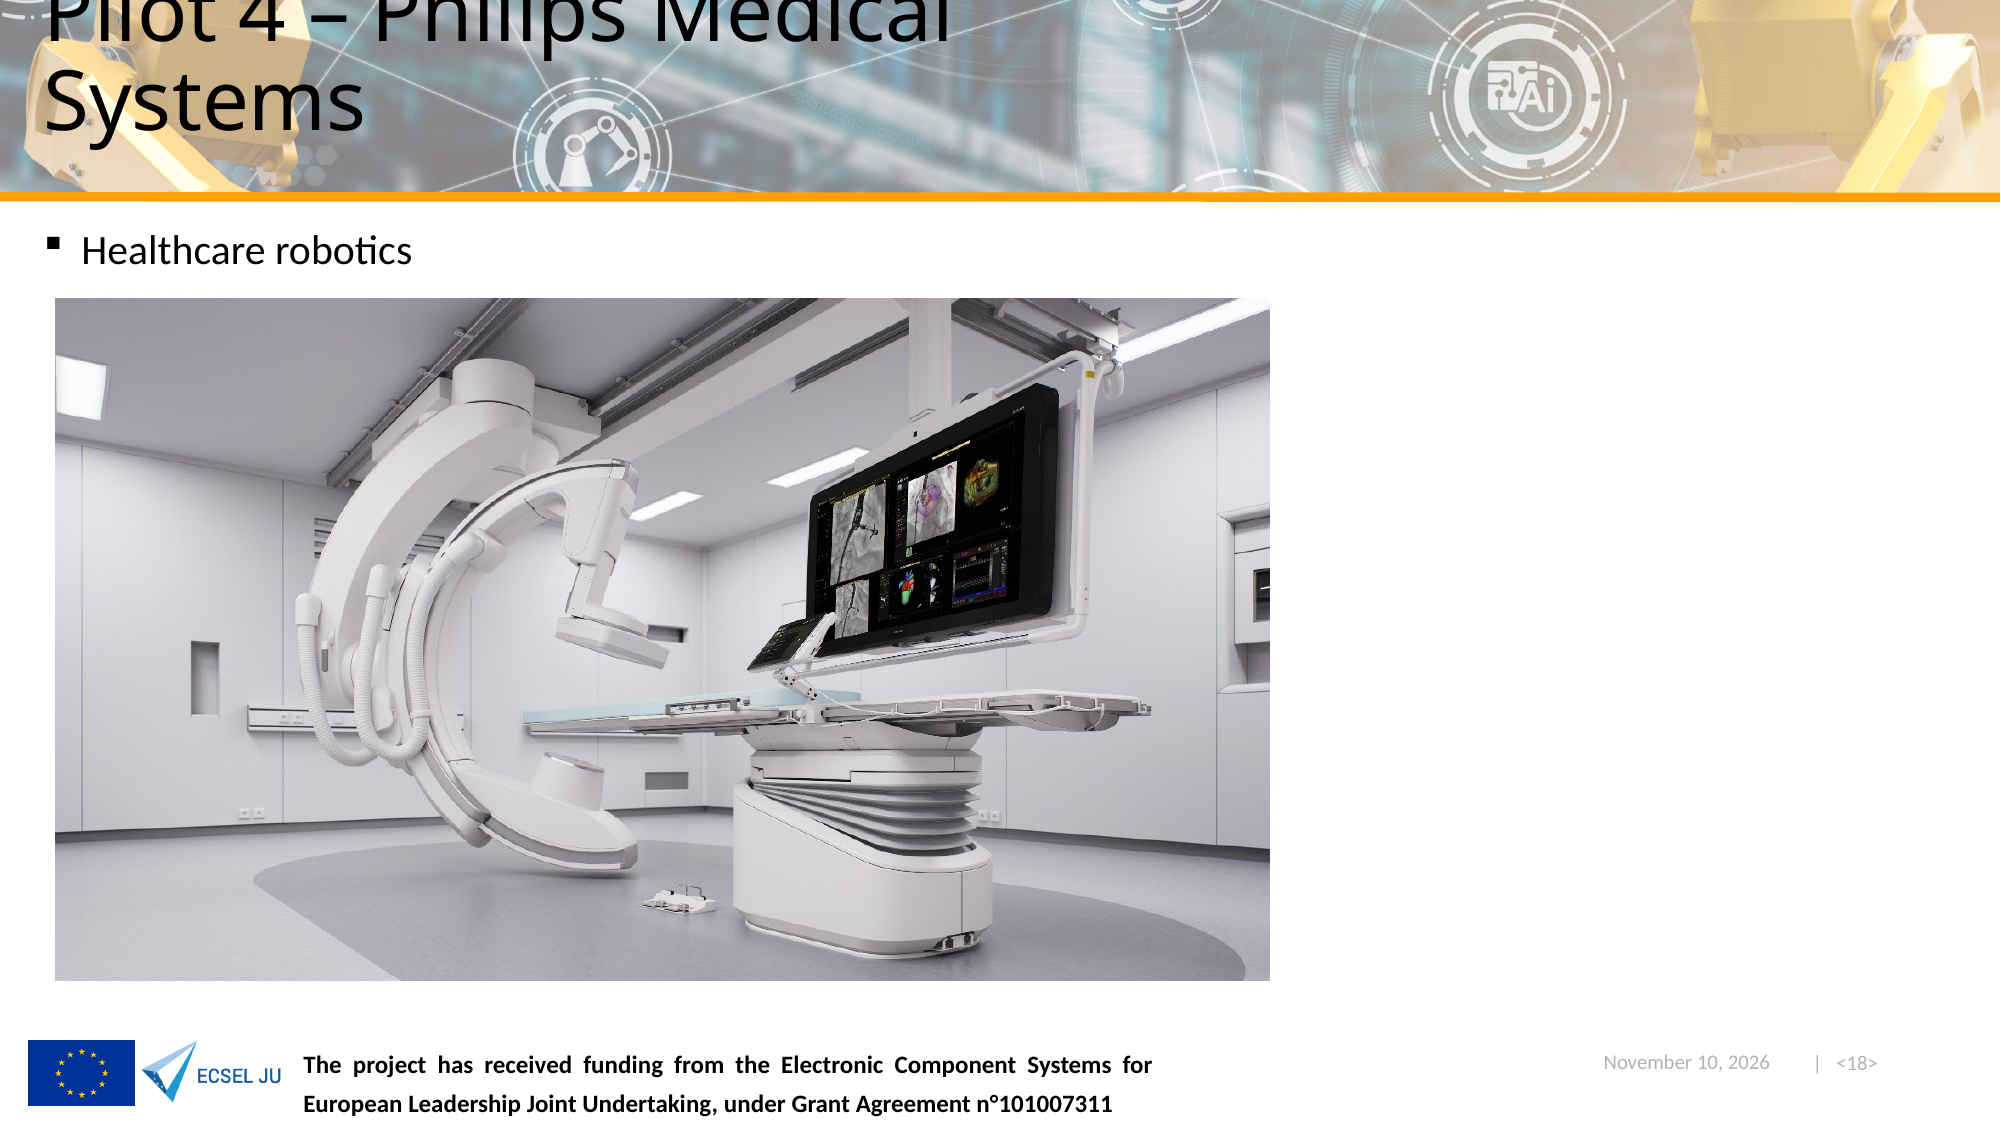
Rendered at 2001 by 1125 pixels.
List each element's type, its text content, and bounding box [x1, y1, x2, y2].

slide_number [1391, 1032, 1785, 1091]
title Pilot 4 – Philips Medical Systems [28, 17, 1235, 157]
picture [54, 298, 1270, 981]
list Healthcare robotics [28, 220, 1975, 998]
picture [28, 1040, 135, 1106]
picture [139, 1037, 287, 1106]
slide_number | <18> [1792, 1031, 1893, 1092]
